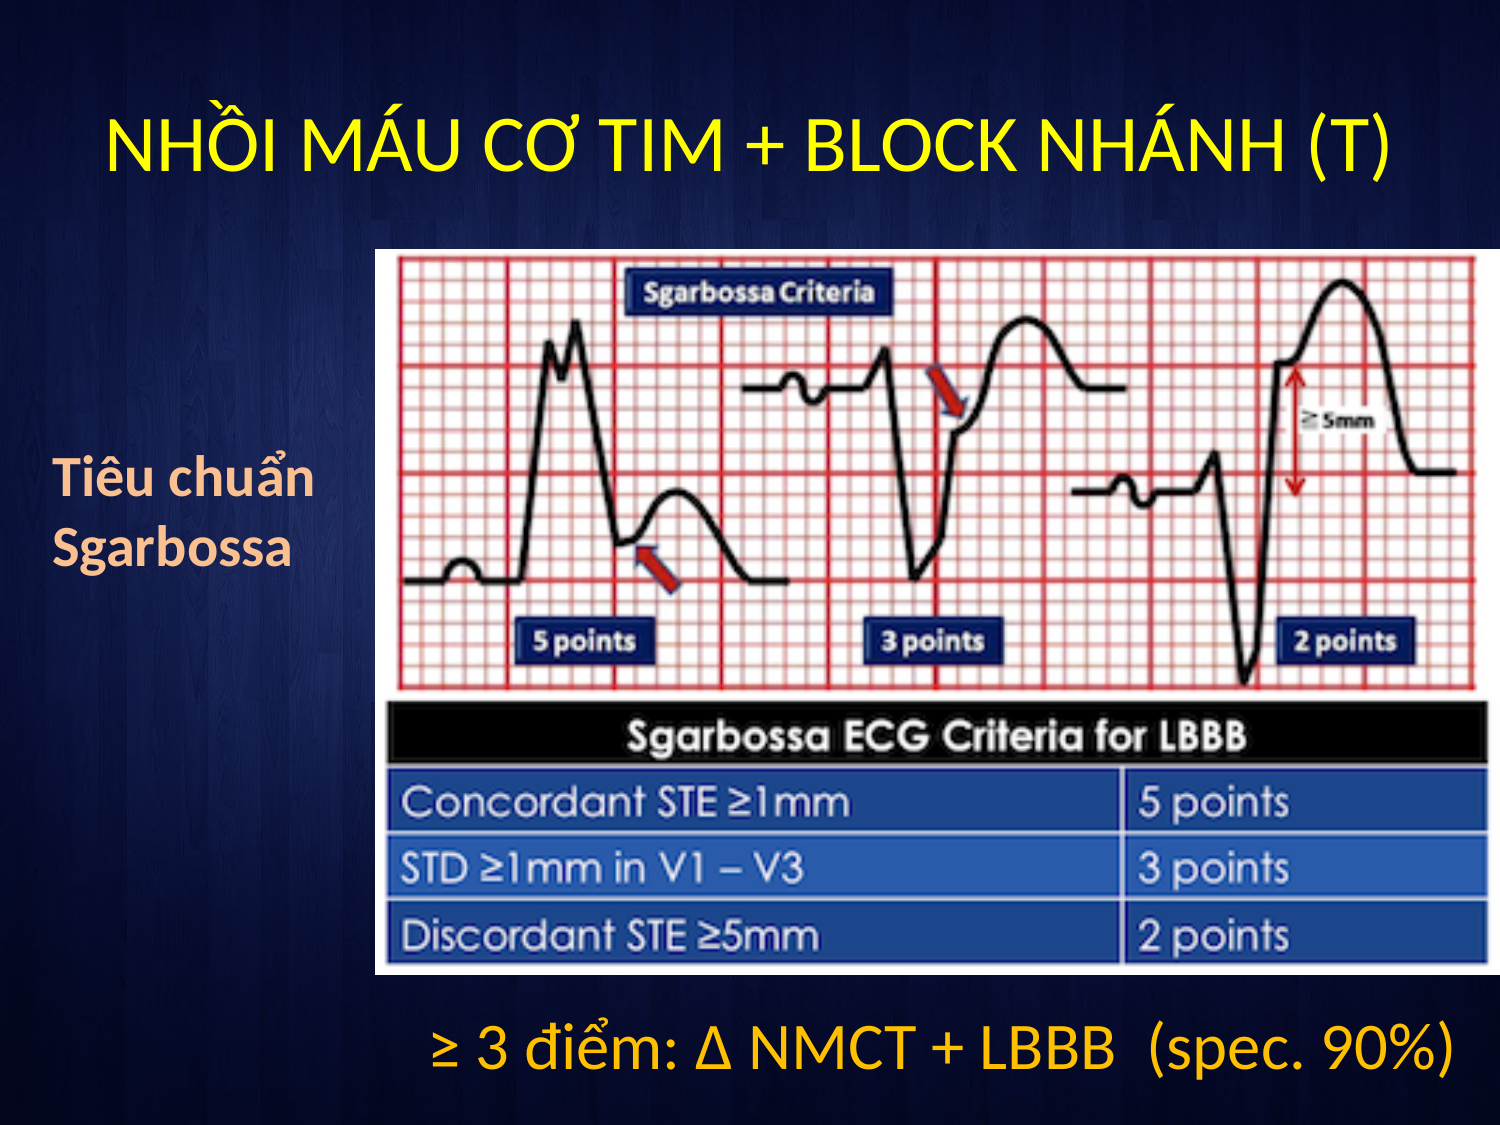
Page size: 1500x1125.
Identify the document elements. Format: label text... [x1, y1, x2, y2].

picture [0, 0, 1500, 1125]
list ≥ 3 điểm: ∆ NMCT + LBBB (spec. 90%) [412, 995, 1500, 1125]
title NHỒI MÁU CƠ TIM + BLOCK NHÁNH (T) [37, 45, 1463, 233]
text_box Tiêu chuẩn Sgarbossa [37, 430, 350, 586]
